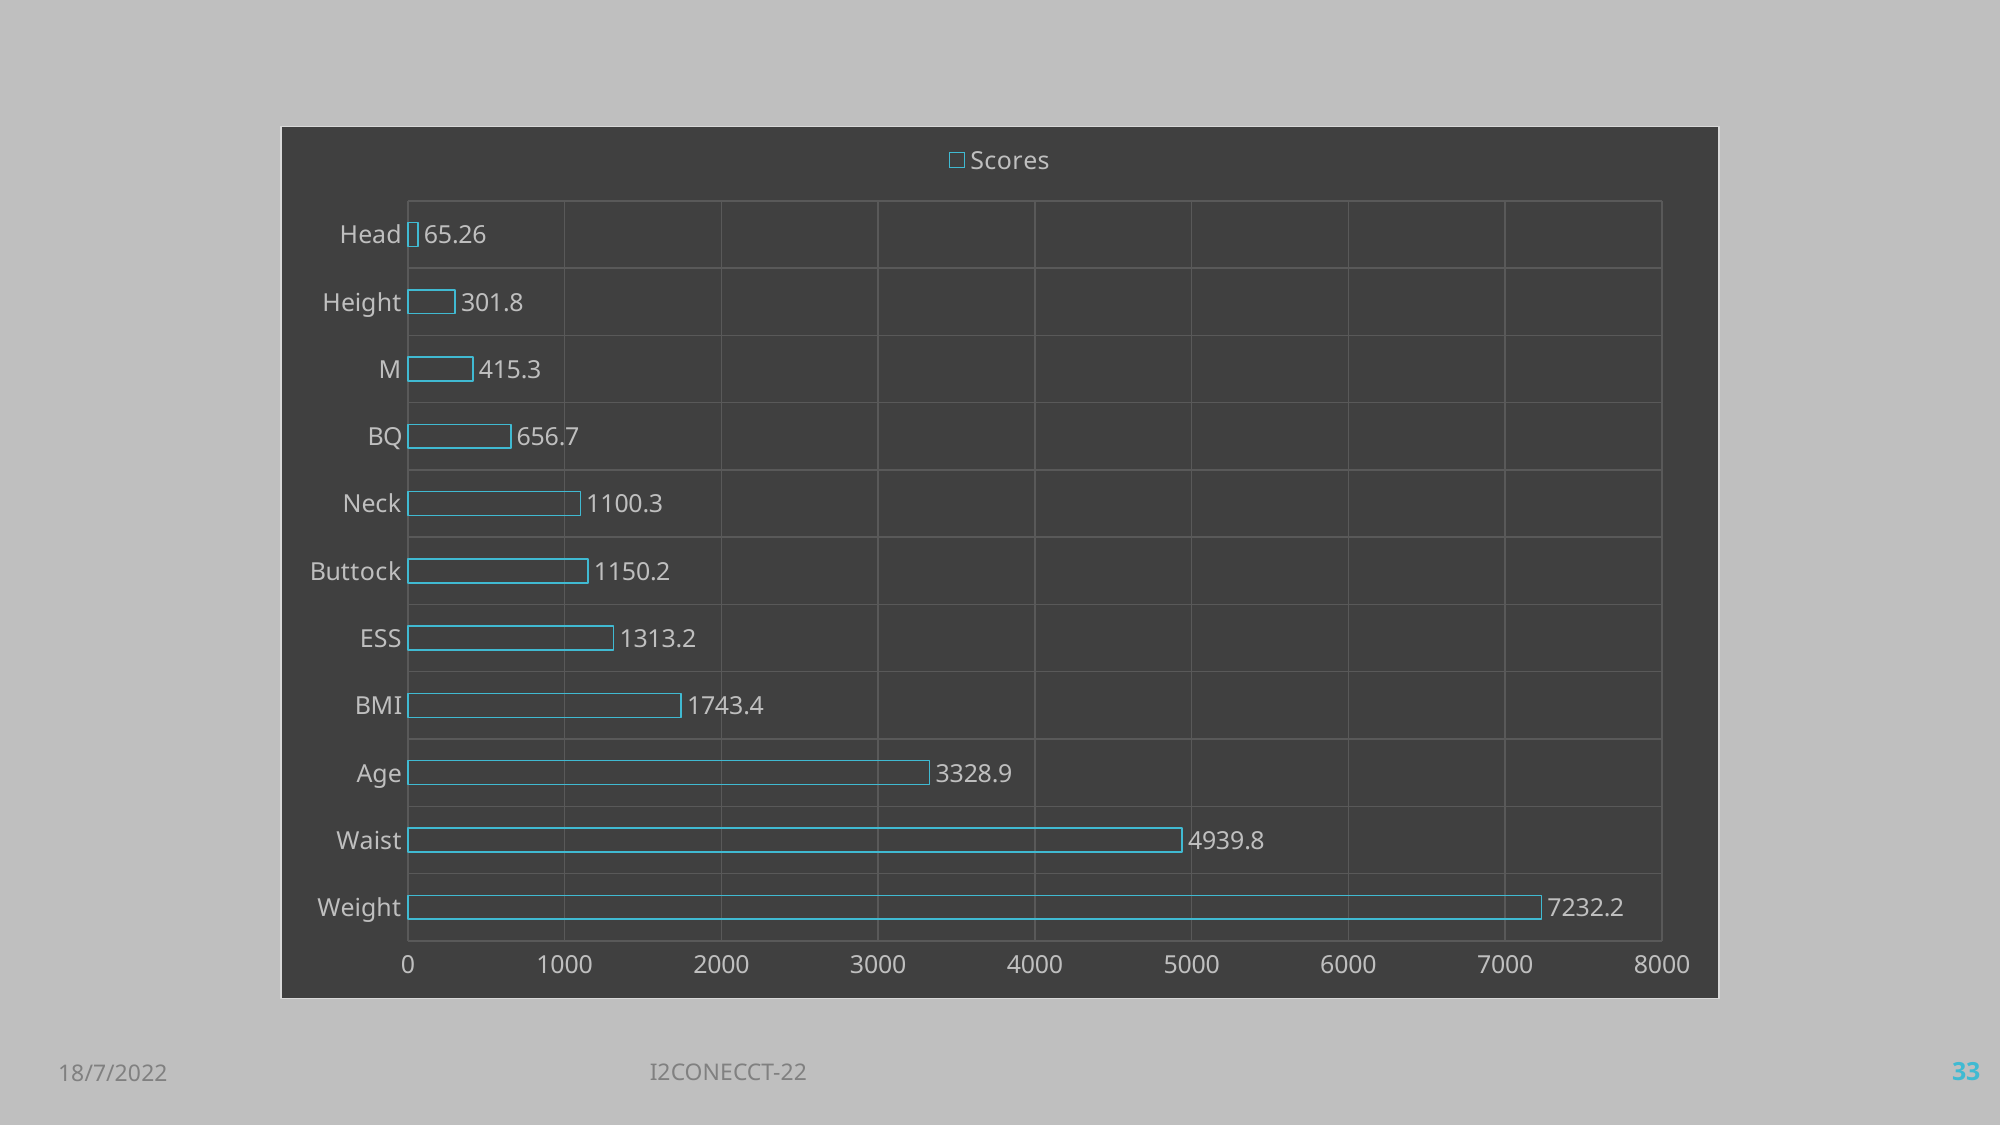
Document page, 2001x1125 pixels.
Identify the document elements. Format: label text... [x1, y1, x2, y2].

slide_number 33 [1744, 1042, 1996, 1103]
footer I2CONECCT-22 [634, 1042, 1605, 1103]
chart [280, 125, 1720, 1000]
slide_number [43, 1042, 493, 1103]
